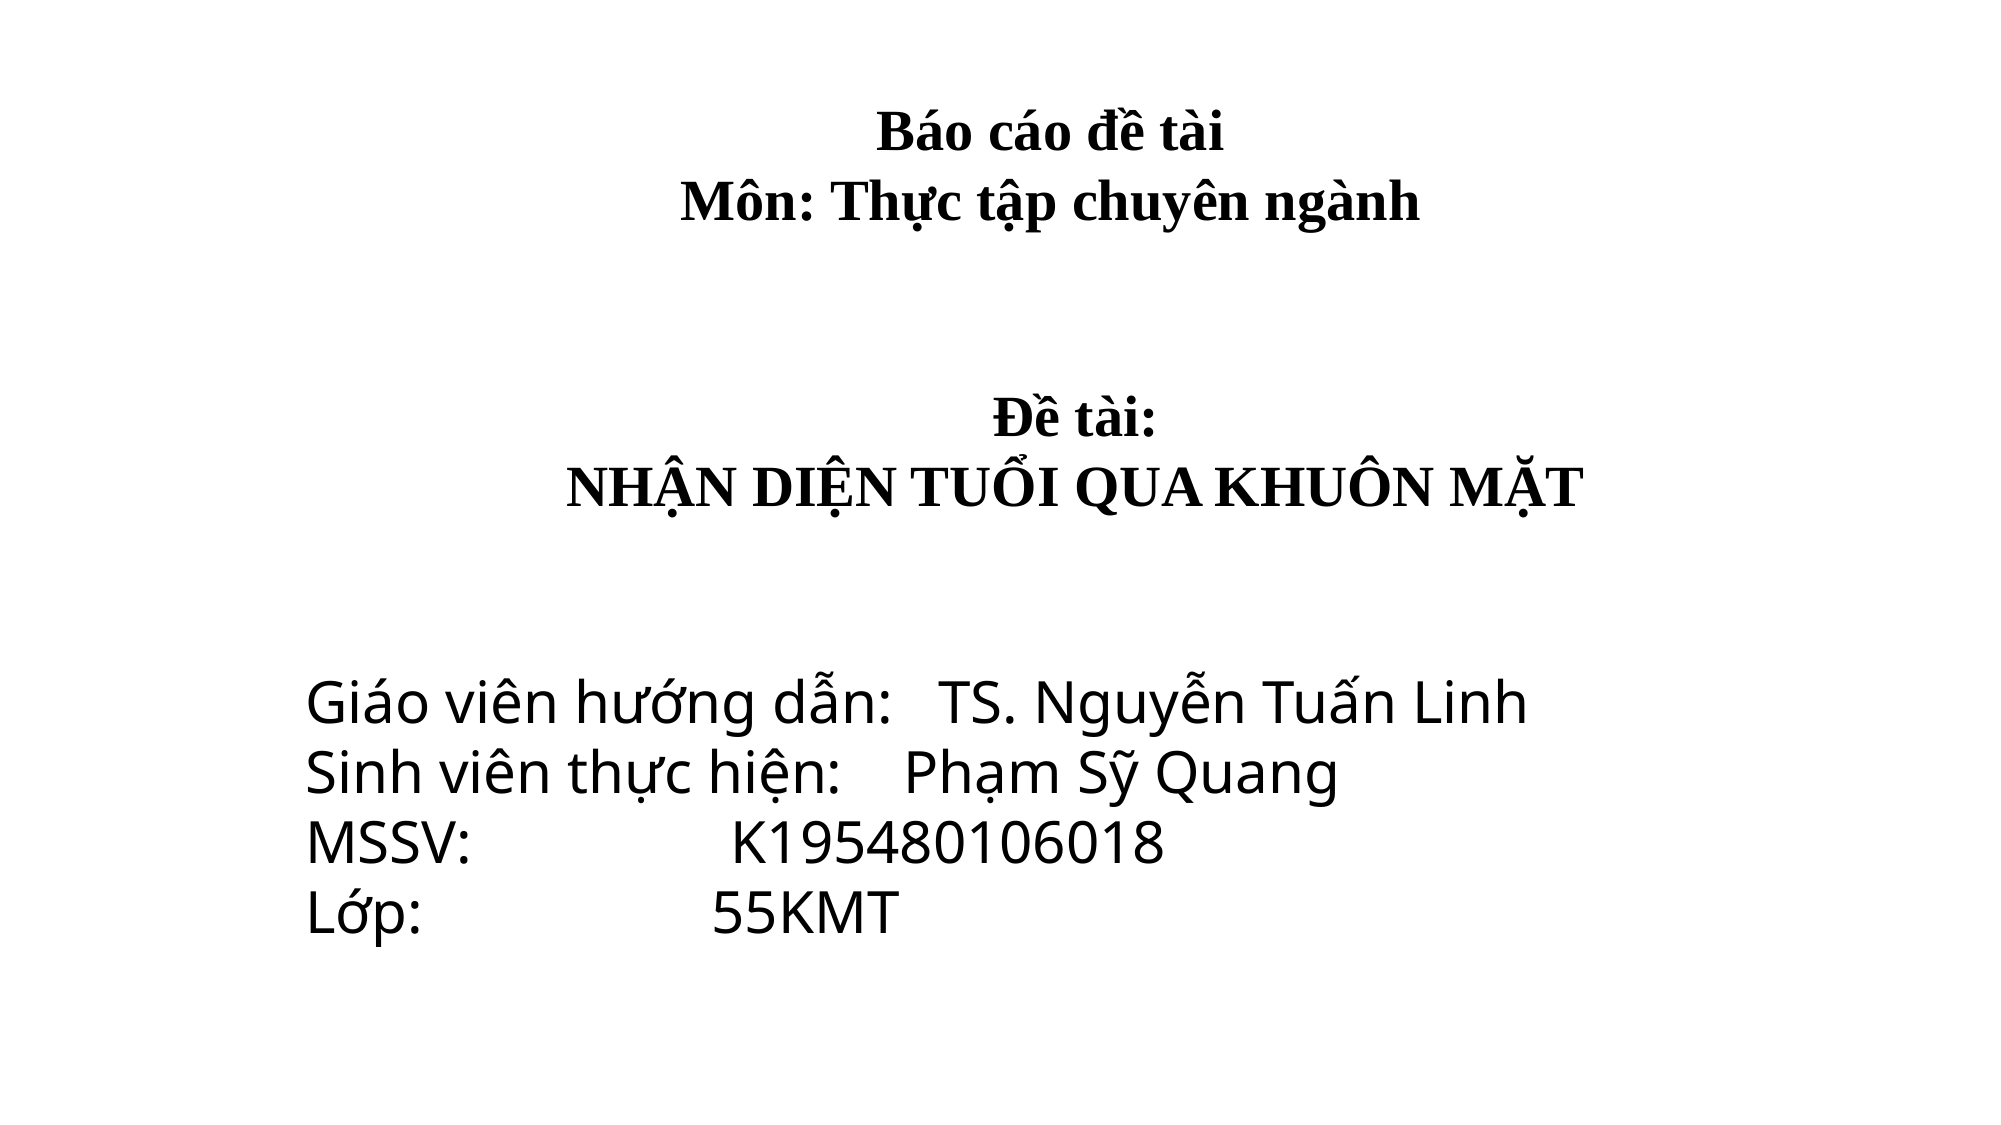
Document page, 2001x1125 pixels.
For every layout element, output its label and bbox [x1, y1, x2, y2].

text_box [290, 84, 1670, 956]
